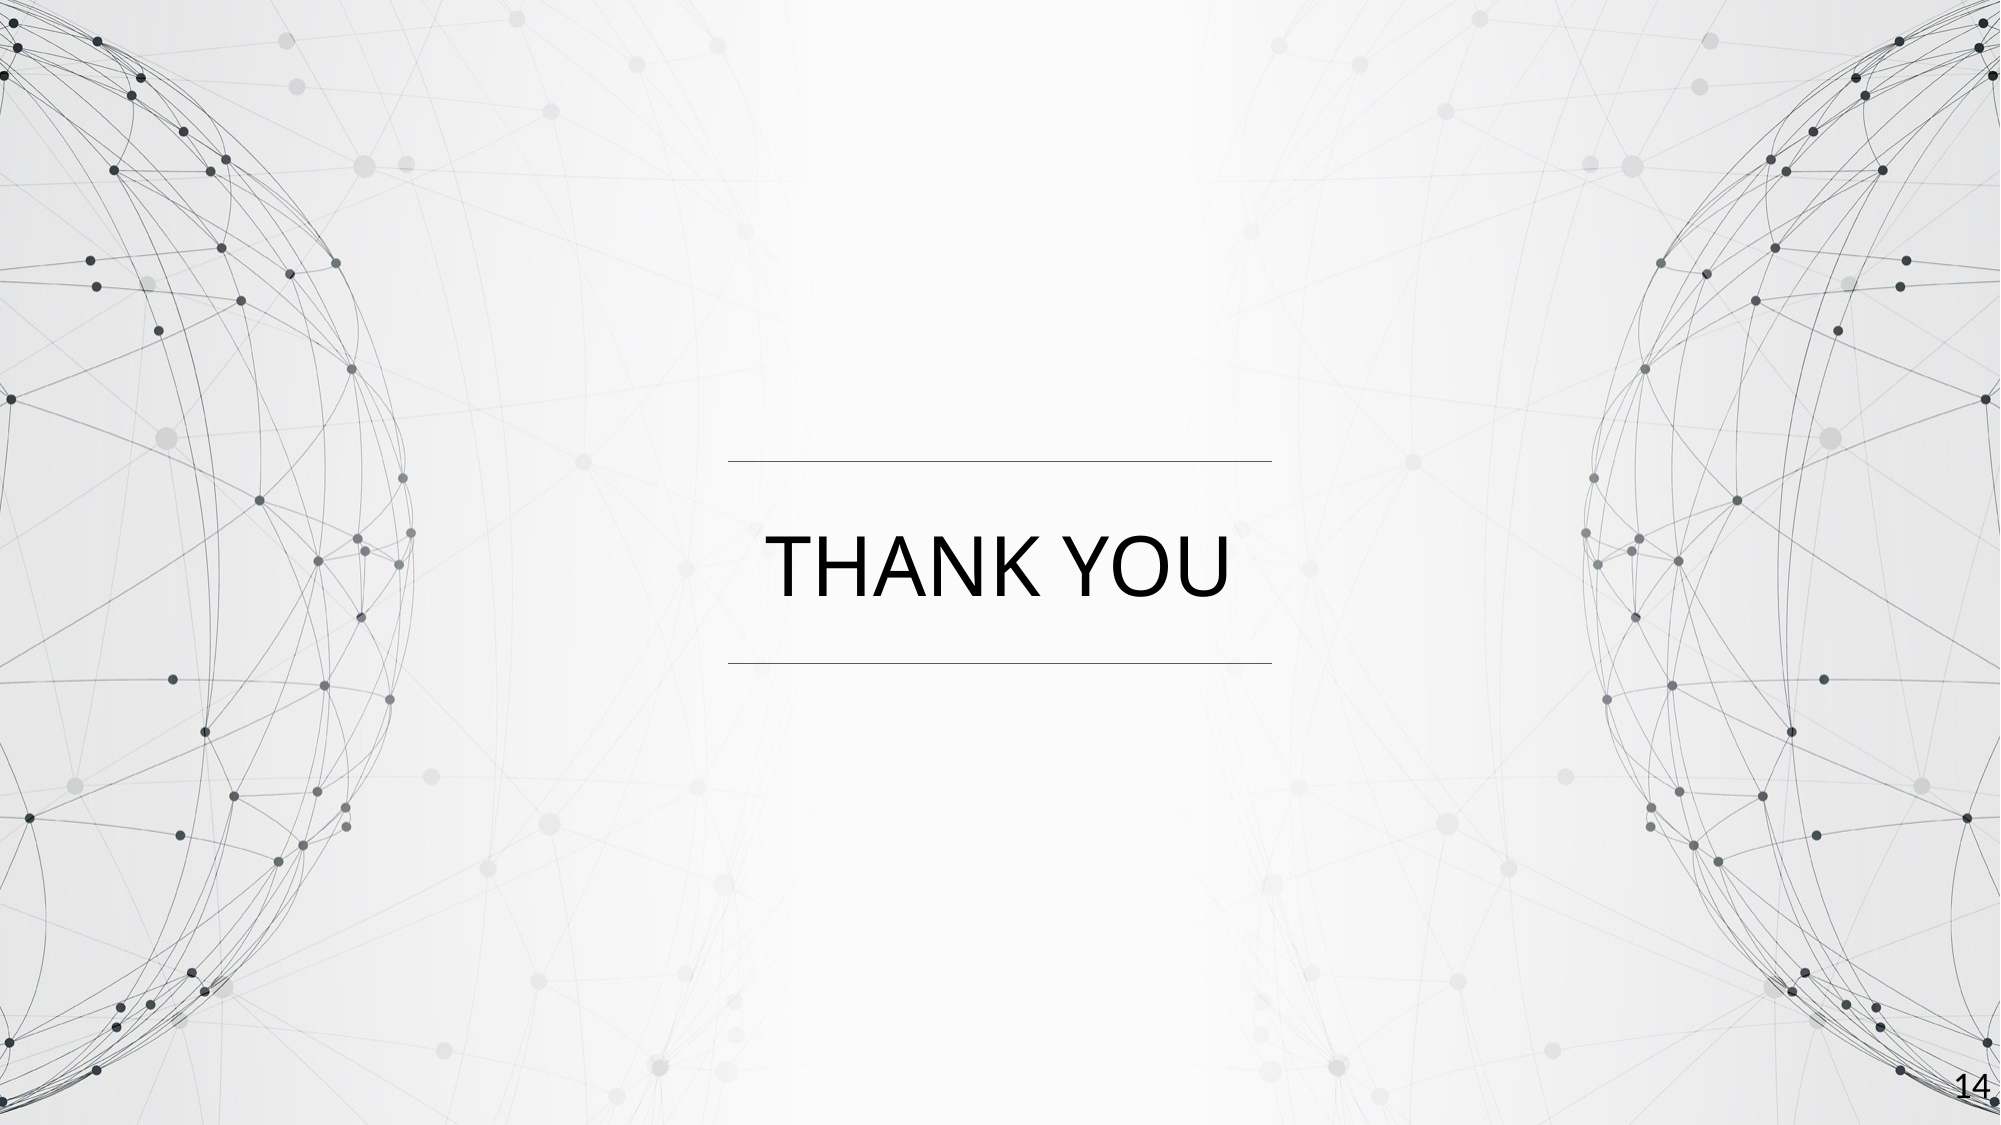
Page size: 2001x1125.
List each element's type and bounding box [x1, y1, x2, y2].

text_box [727, 461, 1273, 664]
picture [0, 0, 2000, 1125]
